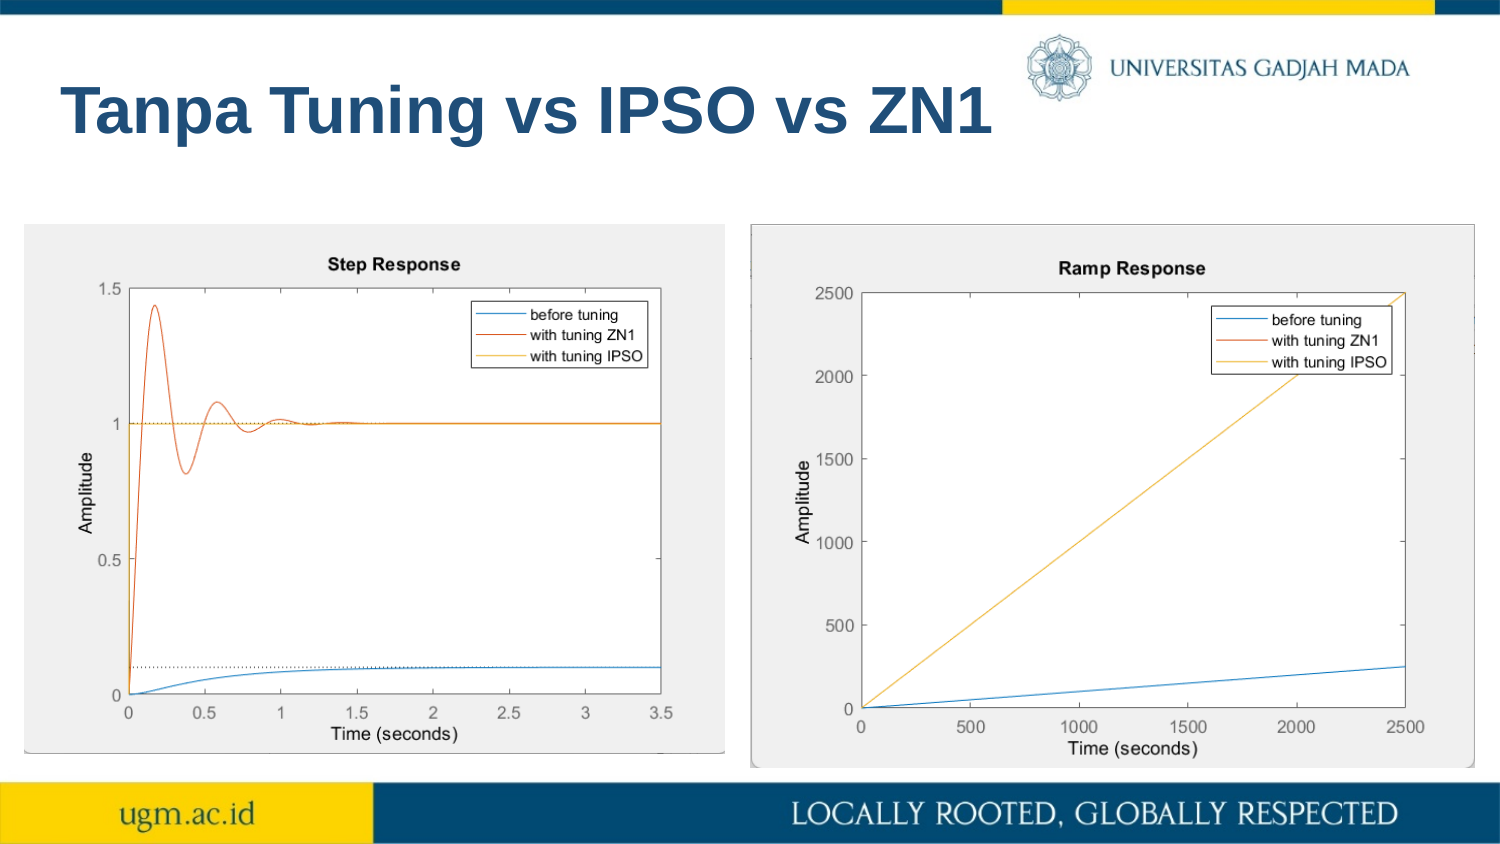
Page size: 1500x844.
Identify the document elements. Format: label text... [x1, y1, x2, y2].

picture [0, 0, 1500, 844]
title Tanpa Tuning vs IPSO vs ZN1 [48, 23, 1175, 200]
